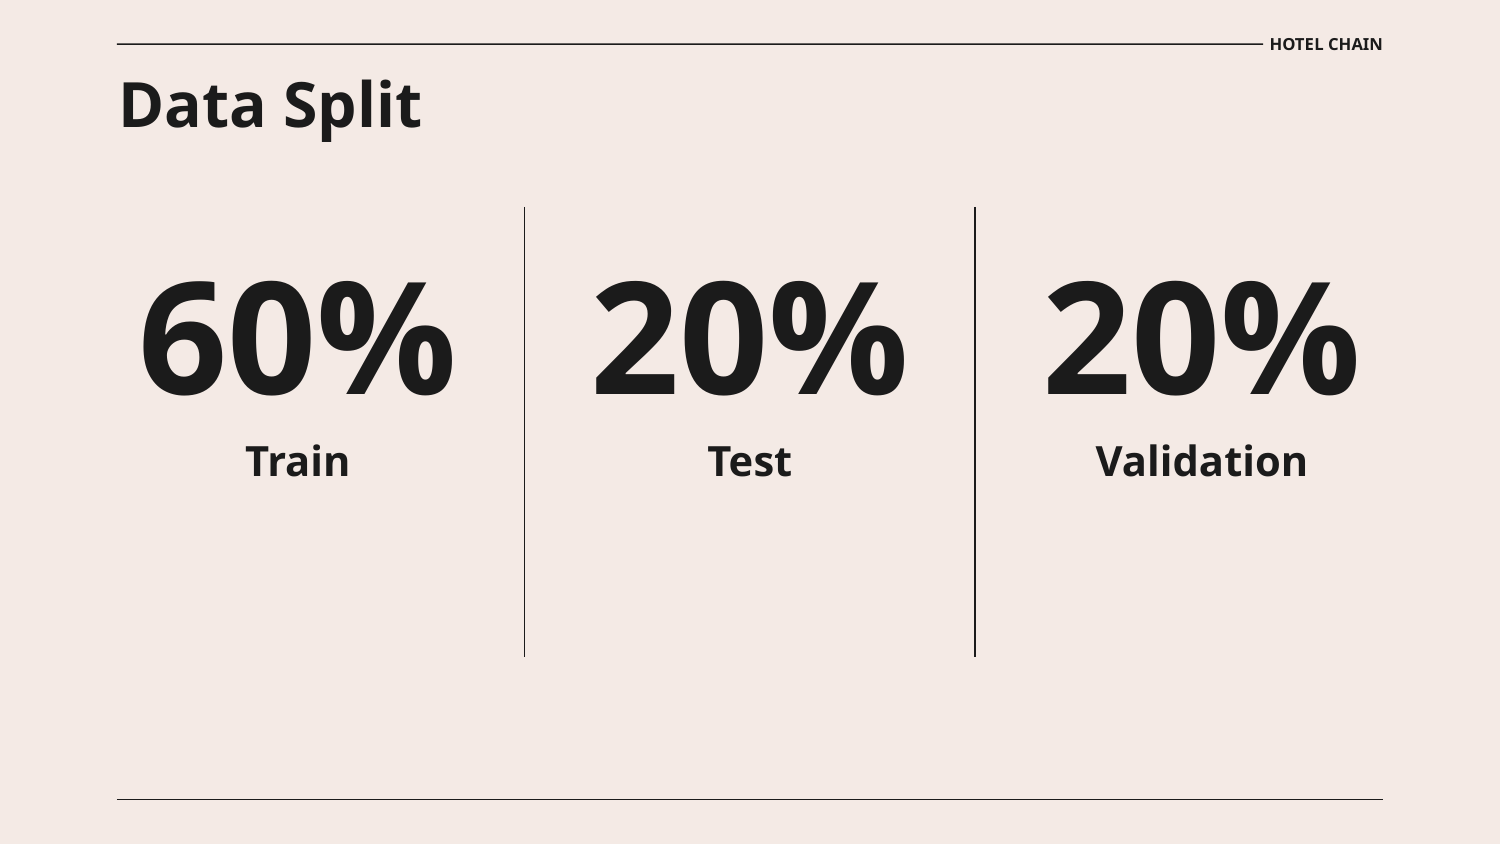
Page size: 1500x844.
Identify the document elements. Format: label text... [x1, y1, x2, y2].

subtitle Validation [1022, 421, 1382, 497]
title Data Split [118, 64, 1382, 140]
subtitle Train [118, 421, 478, 497]
title 60% [118, 241, 478, 421]
title 20% [570, 241, 930, 421]
title 20% [1022, 241, 1382, 421]
subtitle Test [570, 421, 930, 497]
title HOTEL CHAIN [1263, 32, 1383, 56]
